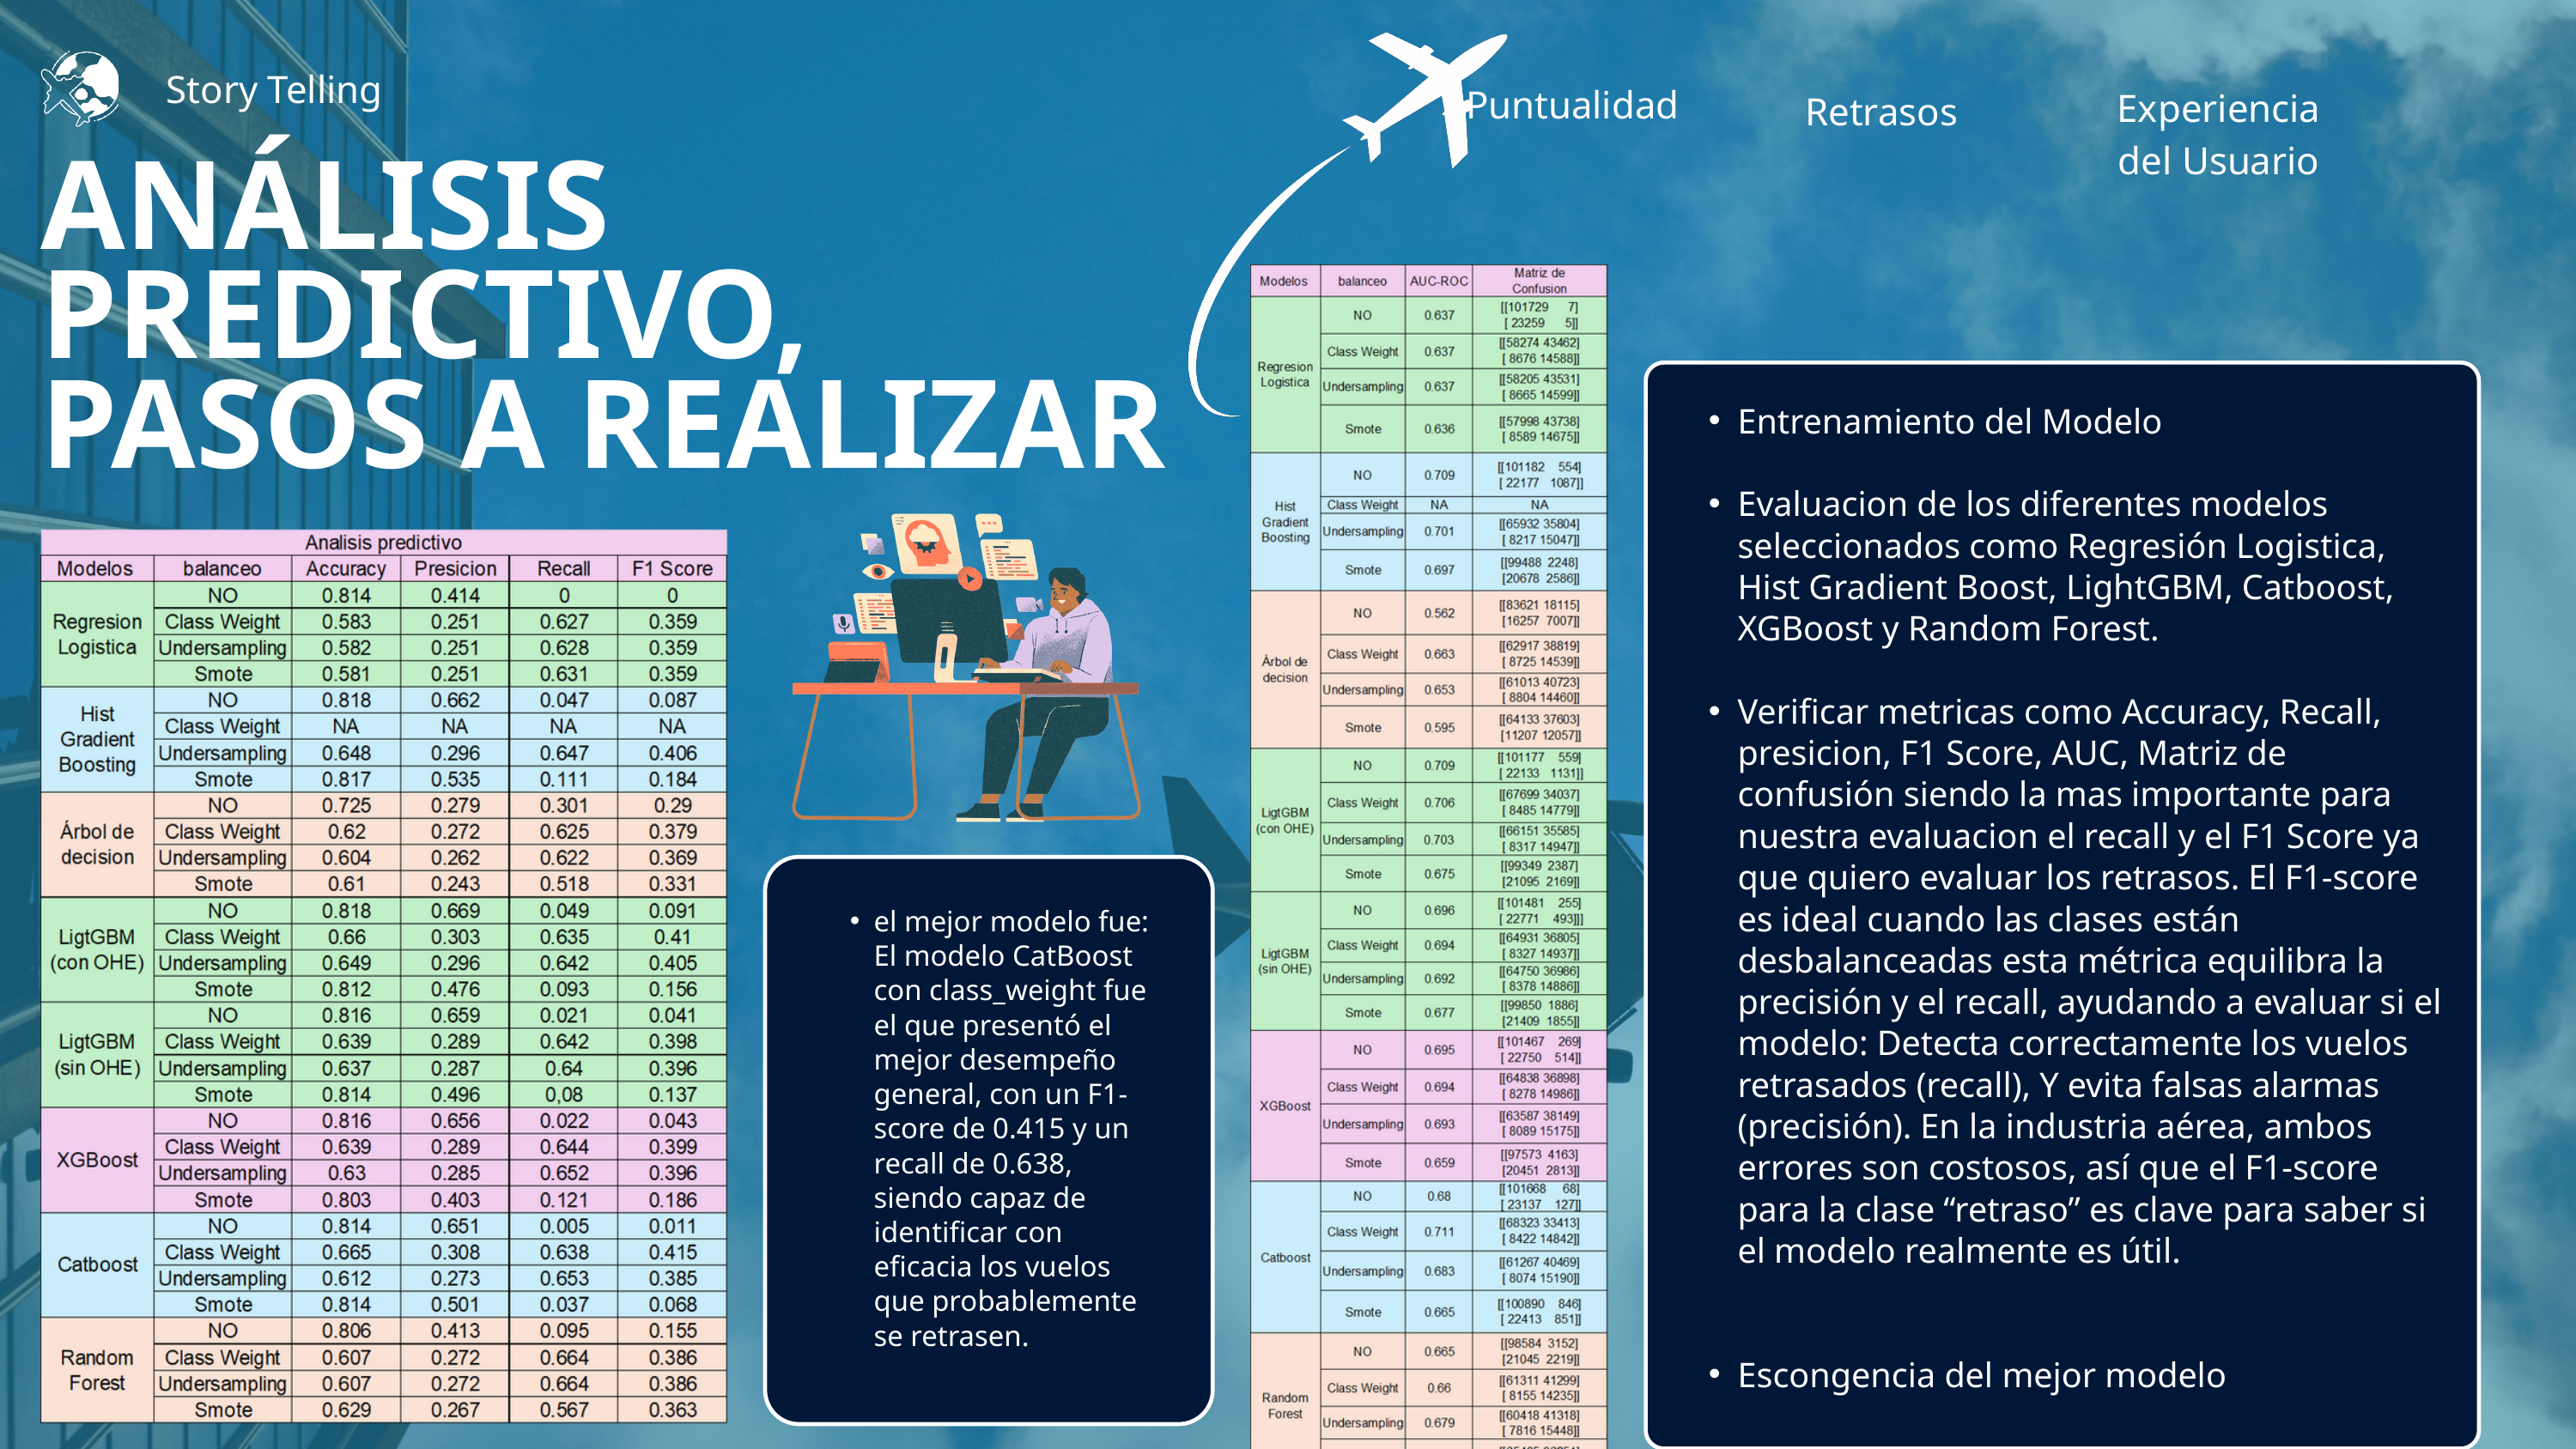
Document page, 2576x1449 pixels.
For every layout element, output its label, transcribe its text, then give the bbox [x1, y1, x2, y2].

text_box Puntualidad [1451, 74, 1694, 127]
text_box [1184, 31, 1510, 418]
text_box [1645, 362, 2480, 1449]
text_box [764, 856, 1213, 1425]
text_box ANÁLISIS PREDICTIVO, PASOS A REALIZAR [40, 165, 1213, 602]
text_box [0, 0, 2576, 1449]
text_box [40, 602, 728, 1424]
text_box [40, 51, 119, 127]
text_box Retrasos [1760, 81, 2003, 134]
text_box Story Telling [166, 58, 525, 112]
text_box [1250, 264, 1608, 1449]
text_box [792, 602, 1141, 822]
text_box Experiencia del Usuario [2097, 76, 2341, 183]
